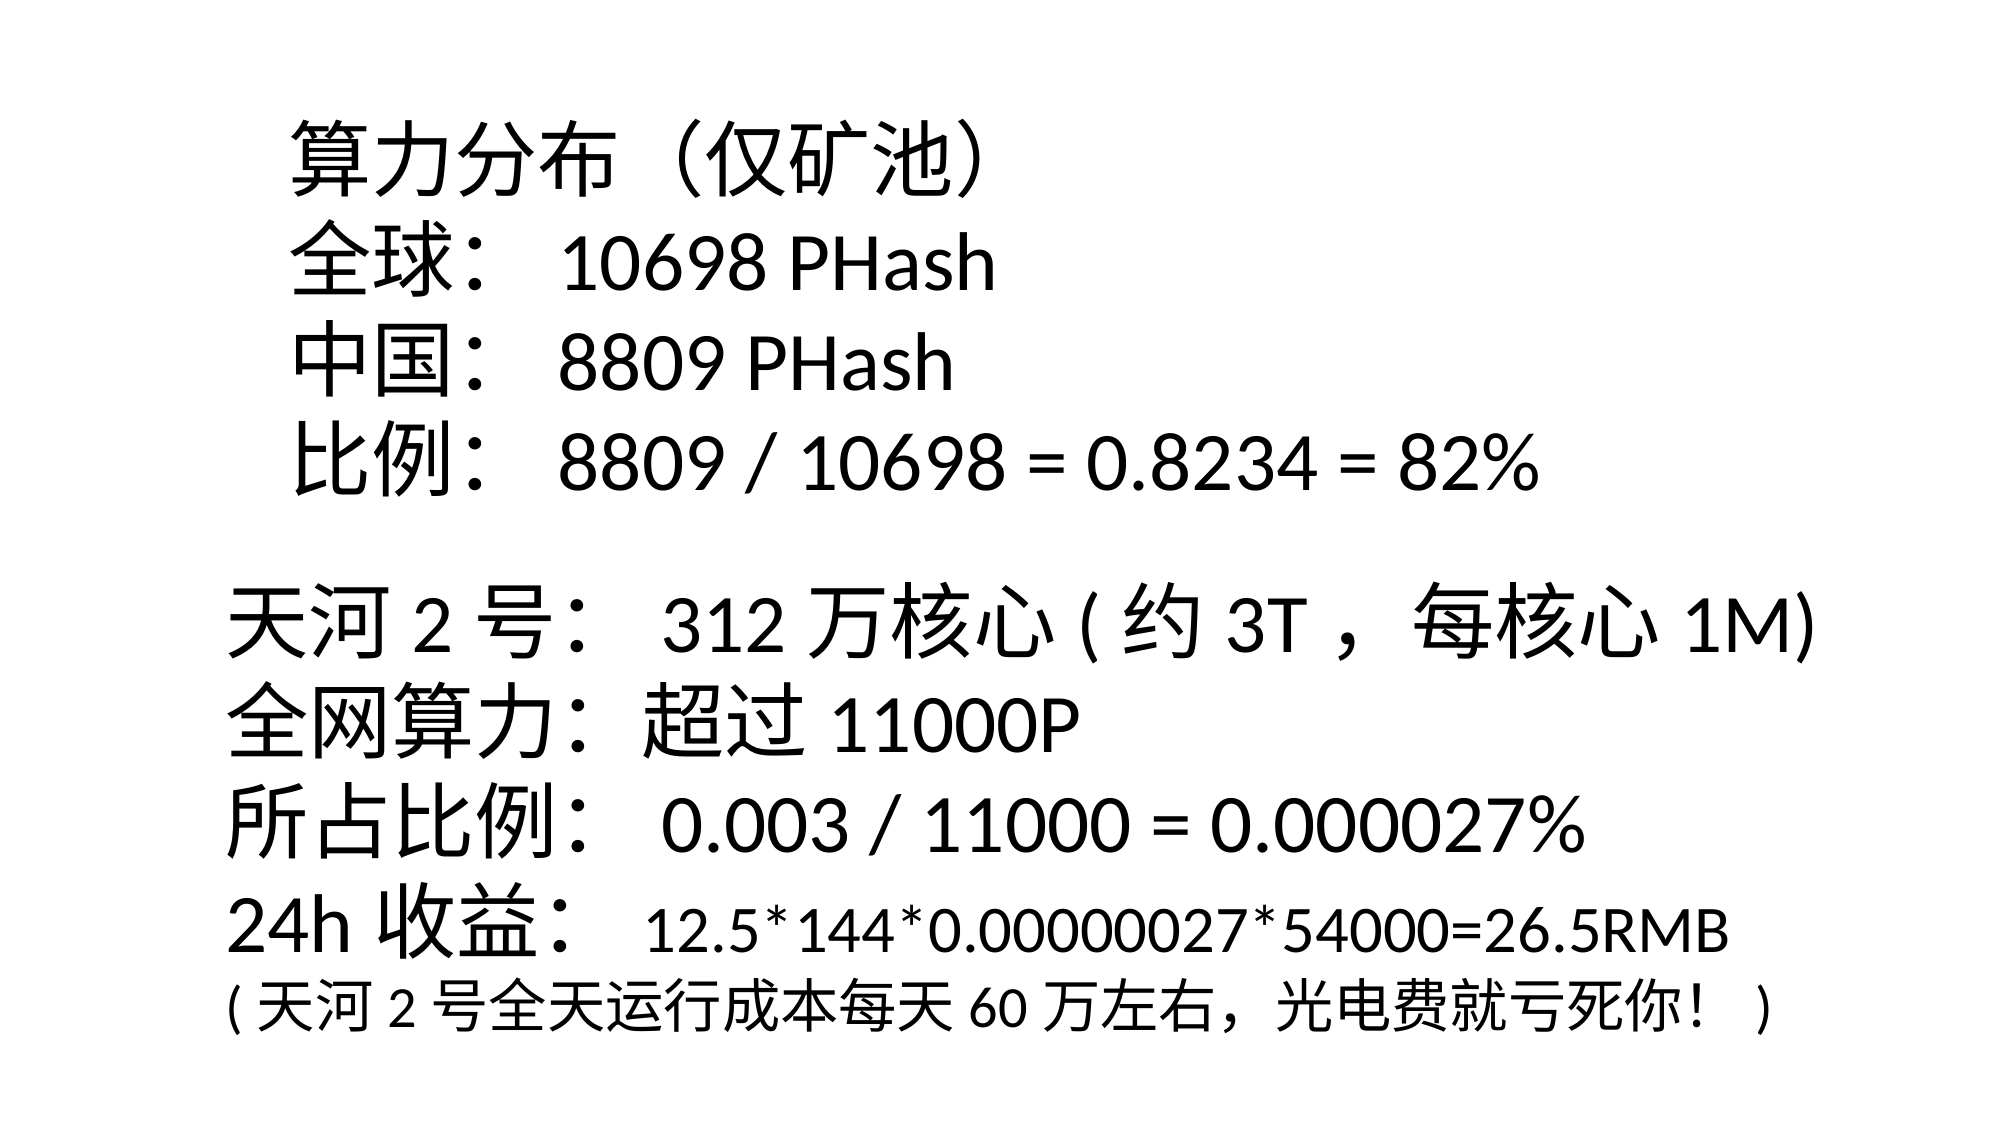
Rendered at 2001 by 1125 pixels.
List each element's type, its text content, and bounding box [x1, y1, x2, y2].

text_box 算力分布（仅矿池） 全球：10698 PHash 中国：8809 PHash 比例：8809 / 10698 = 0.8234 = 82% [273, 100, 1825, 515]
text_box 天河2号：312万核心(约3T，每核心1M) 全网算力：超过11000P 所占比例：0.003 / 11000 = 0.000027% 24h收益：12.5*144*0.00000027*54000=26.5RMB (天河2号全天运行成本每天60万左右，光电费就亏死你！) [210, 561, 1835, 1047]
